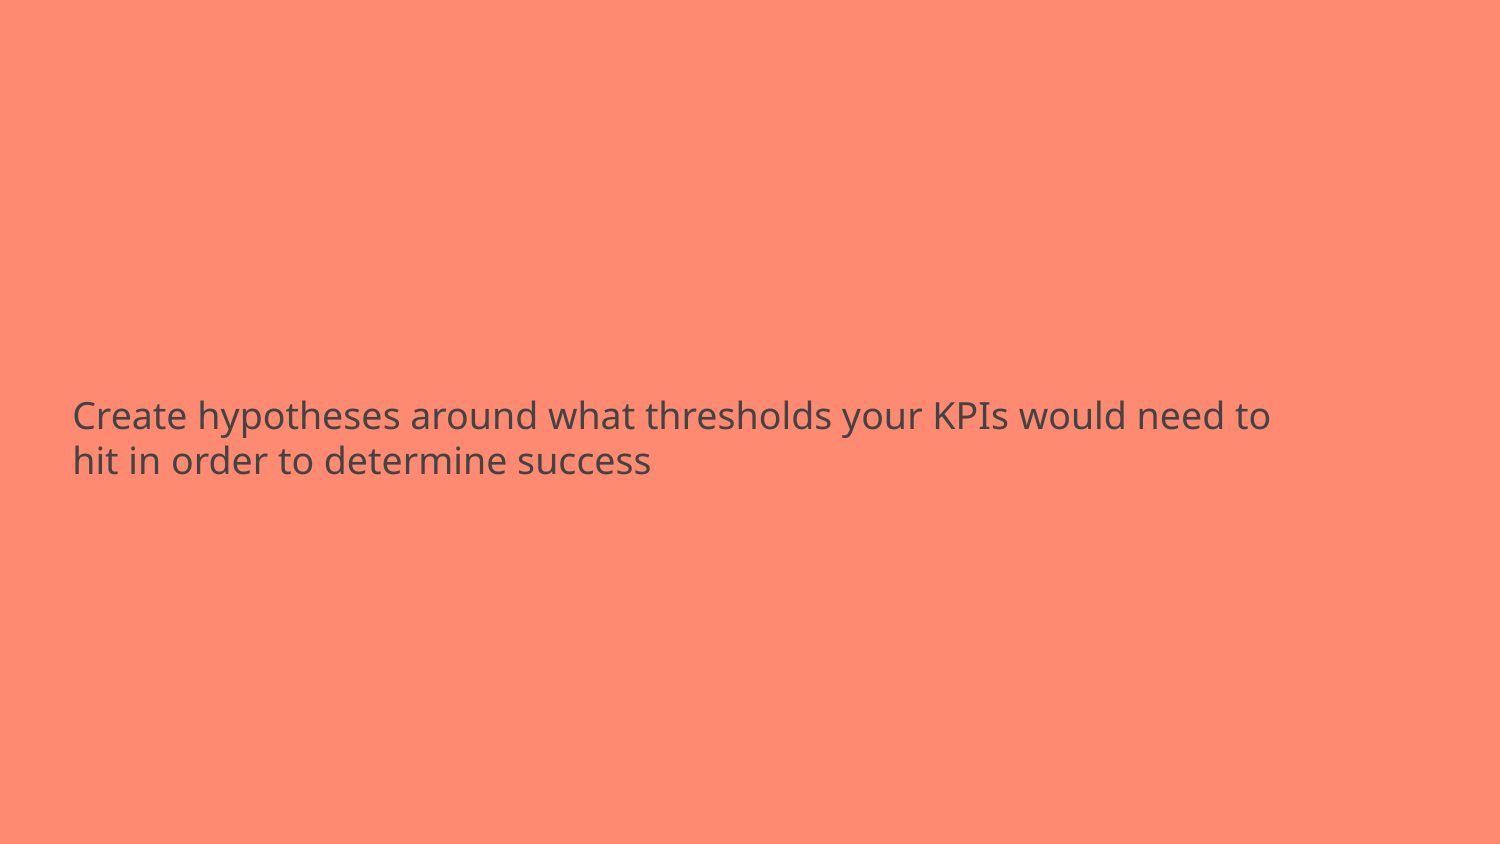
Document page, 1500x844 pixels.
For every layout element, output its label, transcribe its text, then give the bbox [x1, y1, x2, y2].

title Create hypotheses around what thresholds your KPIs would need to hit in order to determine success [57, 377, 1293, 489]
